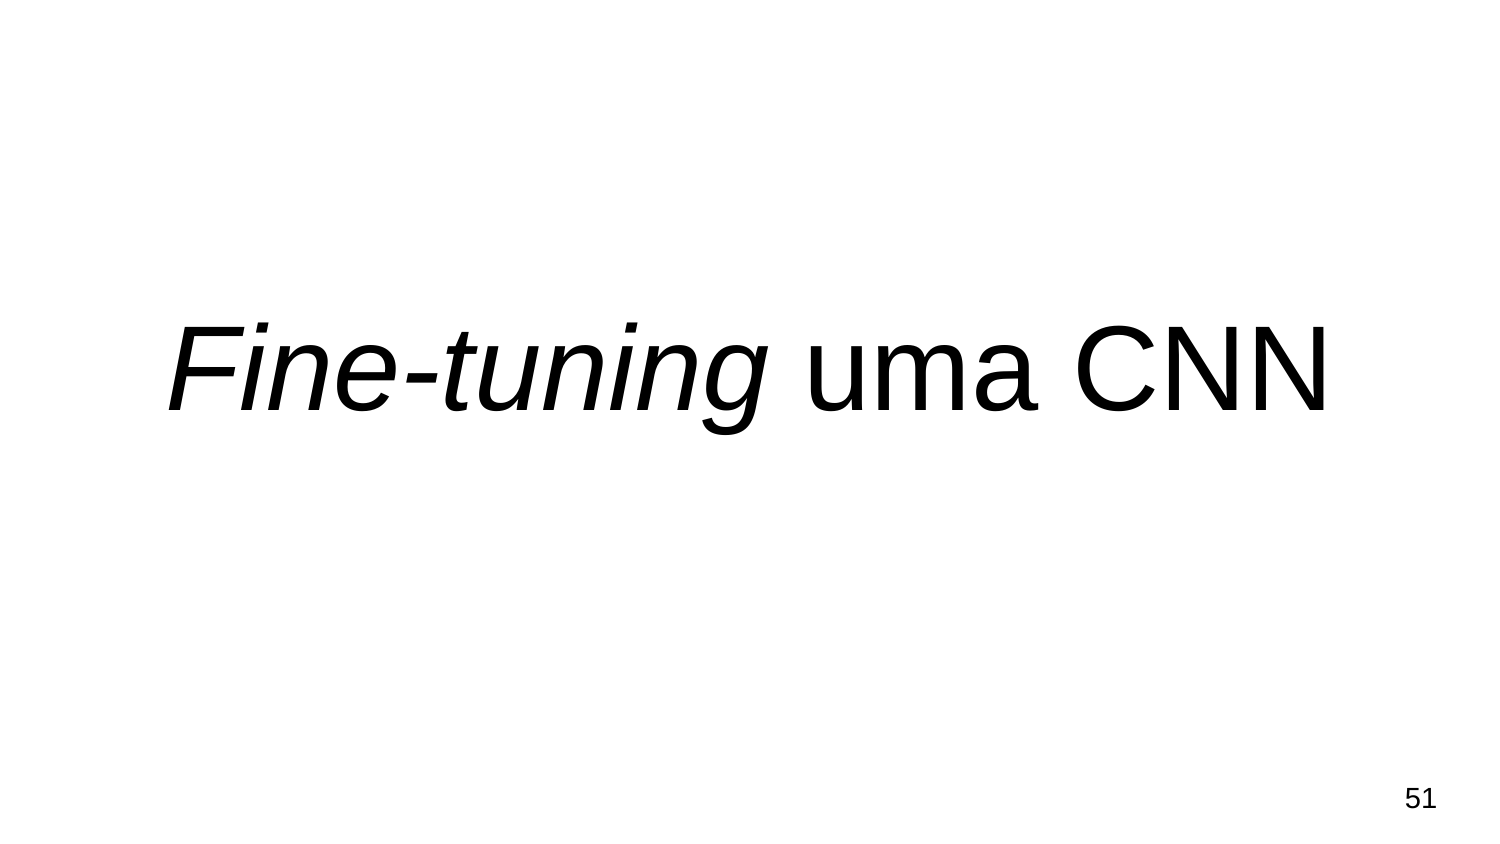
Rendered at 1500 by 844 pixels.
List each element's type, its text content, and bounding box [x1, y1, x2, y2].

title Fine-tuning uma CNN [106, 274, 1394, 369]
slide_number ‹#› [1389, 764, 1480, 830]
